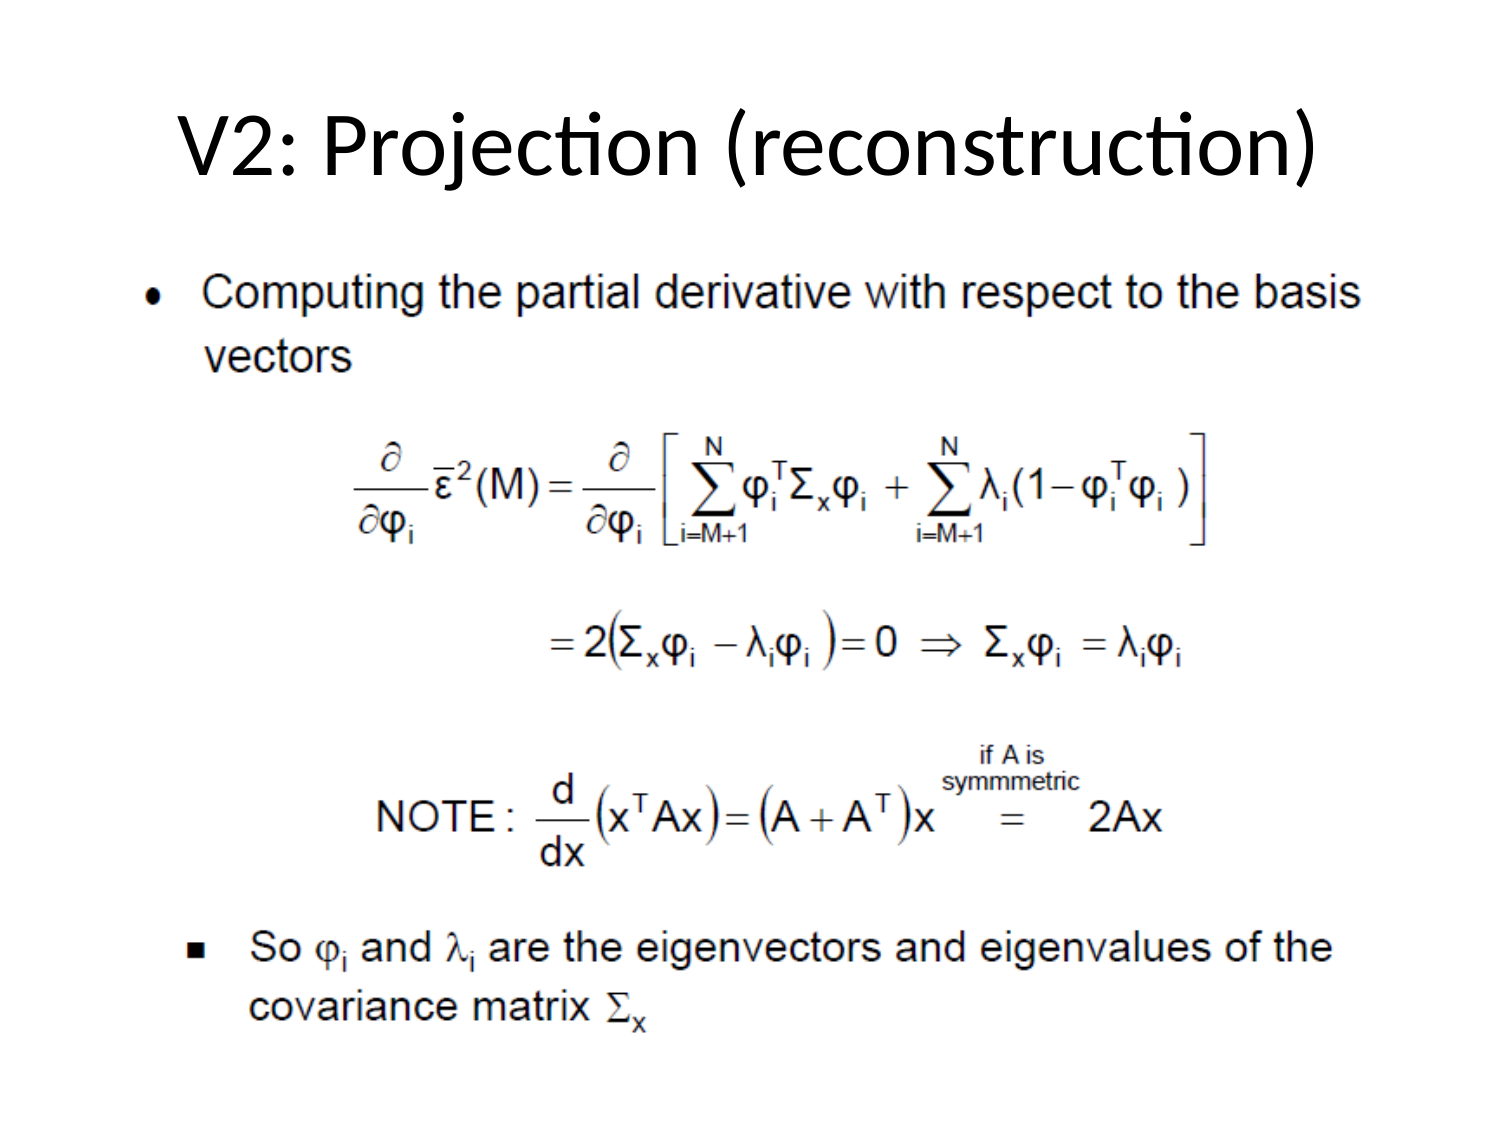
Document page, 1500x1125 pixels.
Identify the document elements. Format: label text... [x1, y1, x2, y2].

title V2: Projection (reconstruction) [75, 45, 1425, 233]
picture [133, 266, 1375, 1046]
